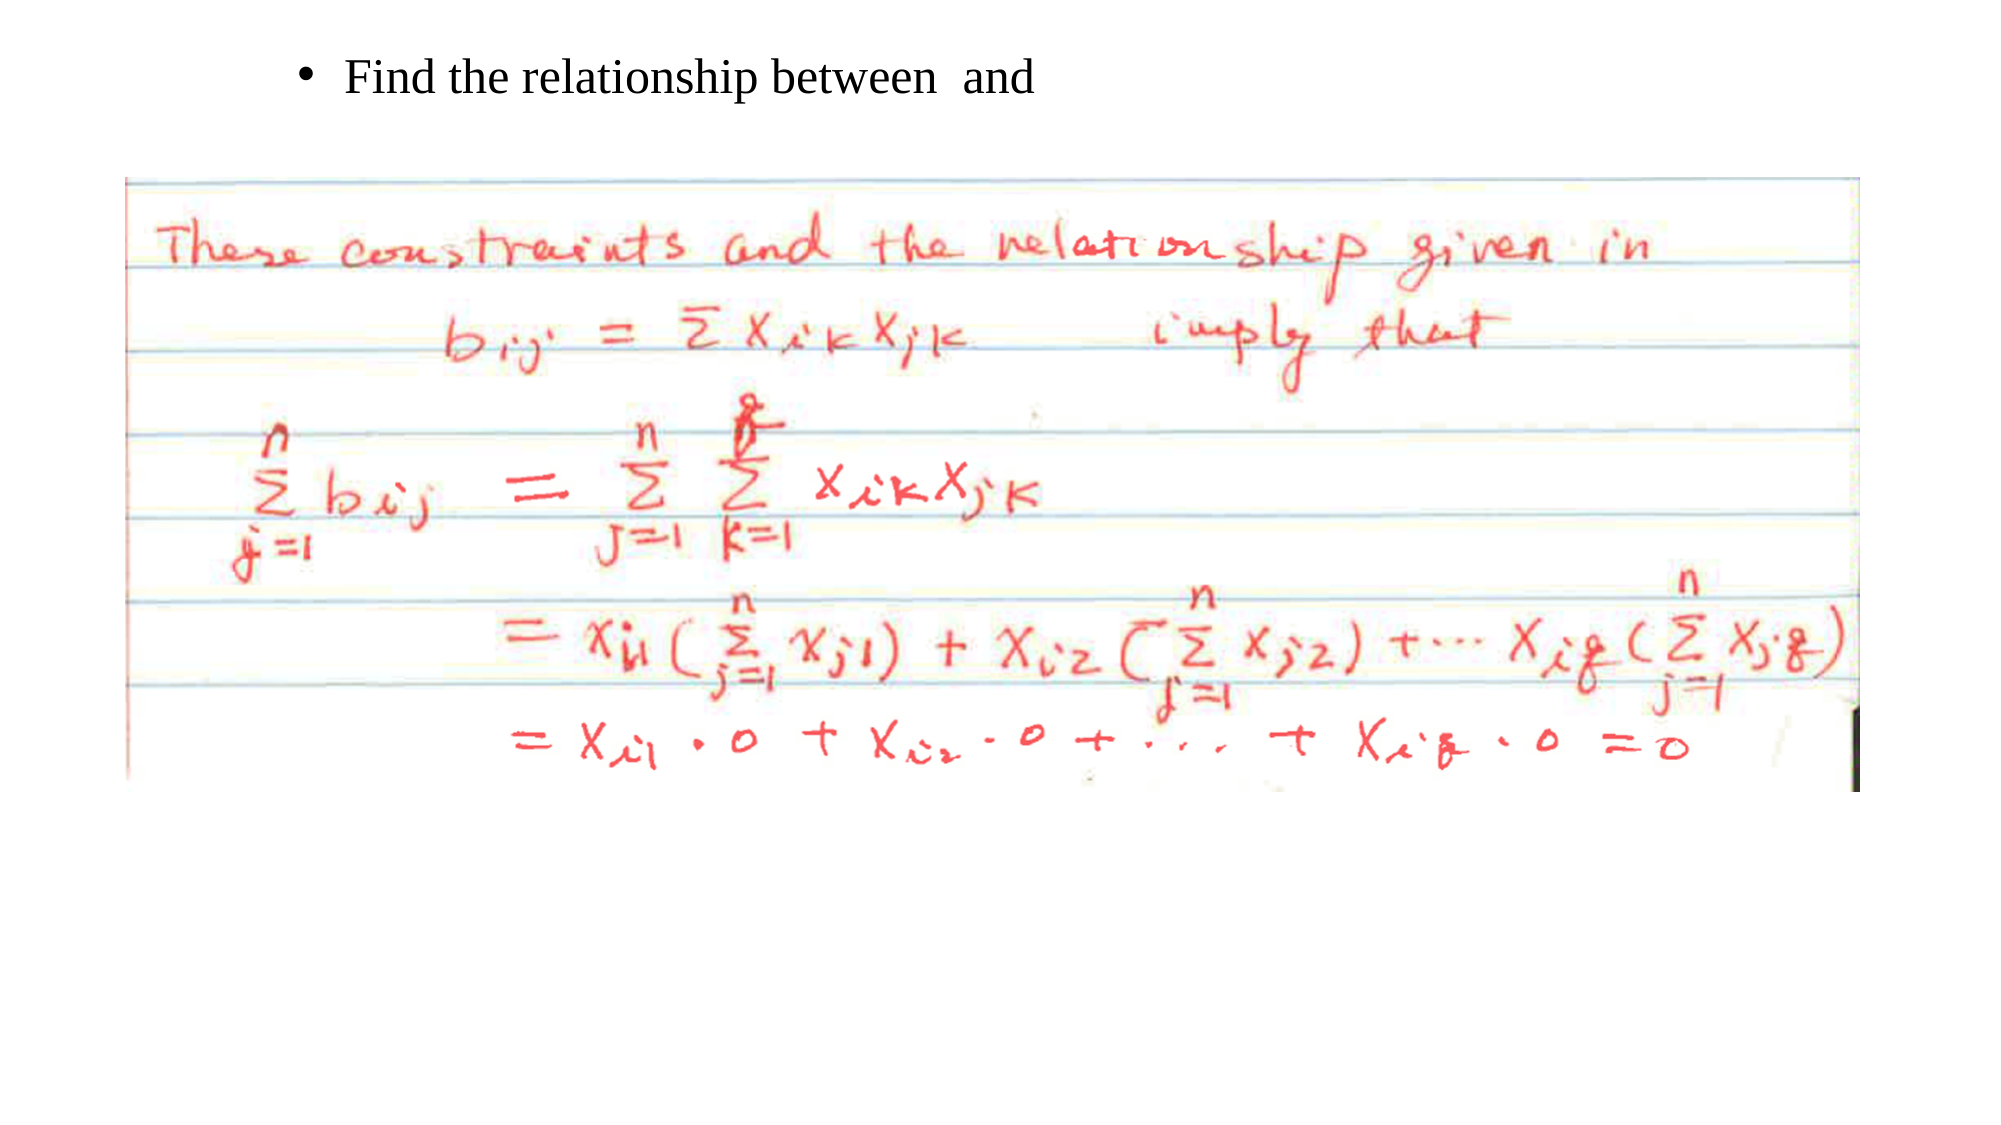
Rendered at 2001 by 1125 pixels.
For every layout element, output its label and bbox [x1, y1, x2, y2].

picture [125, 177, 1860, 792]
